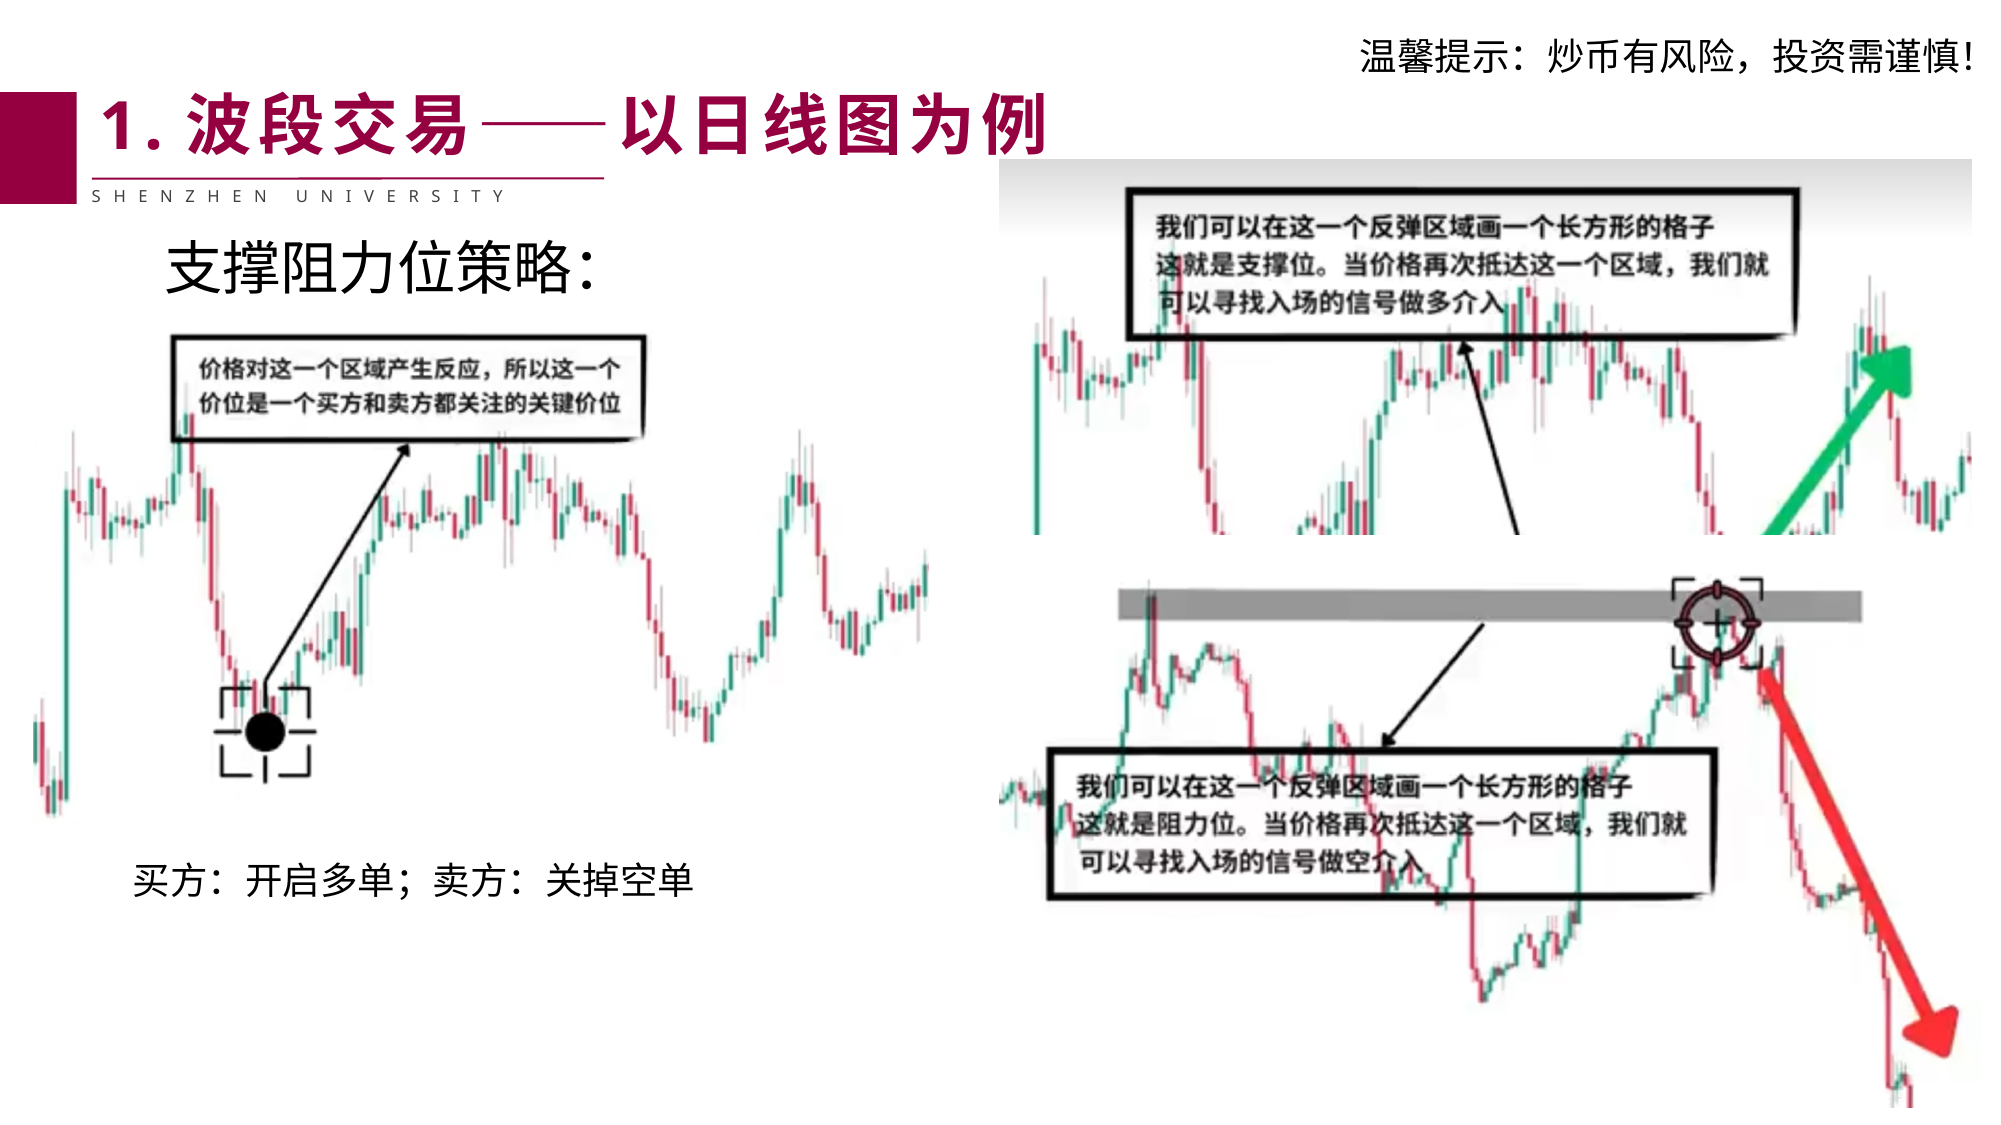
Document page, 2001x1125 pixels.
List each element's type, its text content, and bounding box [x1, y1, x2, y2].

text_box 支撑阻力位策略： [149, 223, 999, 332]
text_box 1.波段交易——以日线图为例 [84, 75, 1825, 170]
text_box 买方：开启多单；卖方：关掉空单 [117, 849, 761, 909]
text_box 温馨提示：炒币有风险，投资需谨慎！ [1345, 25, 2000, 86]
picture [32, 305, 930, 827]
picture [999, 158, 1987, 1108]
